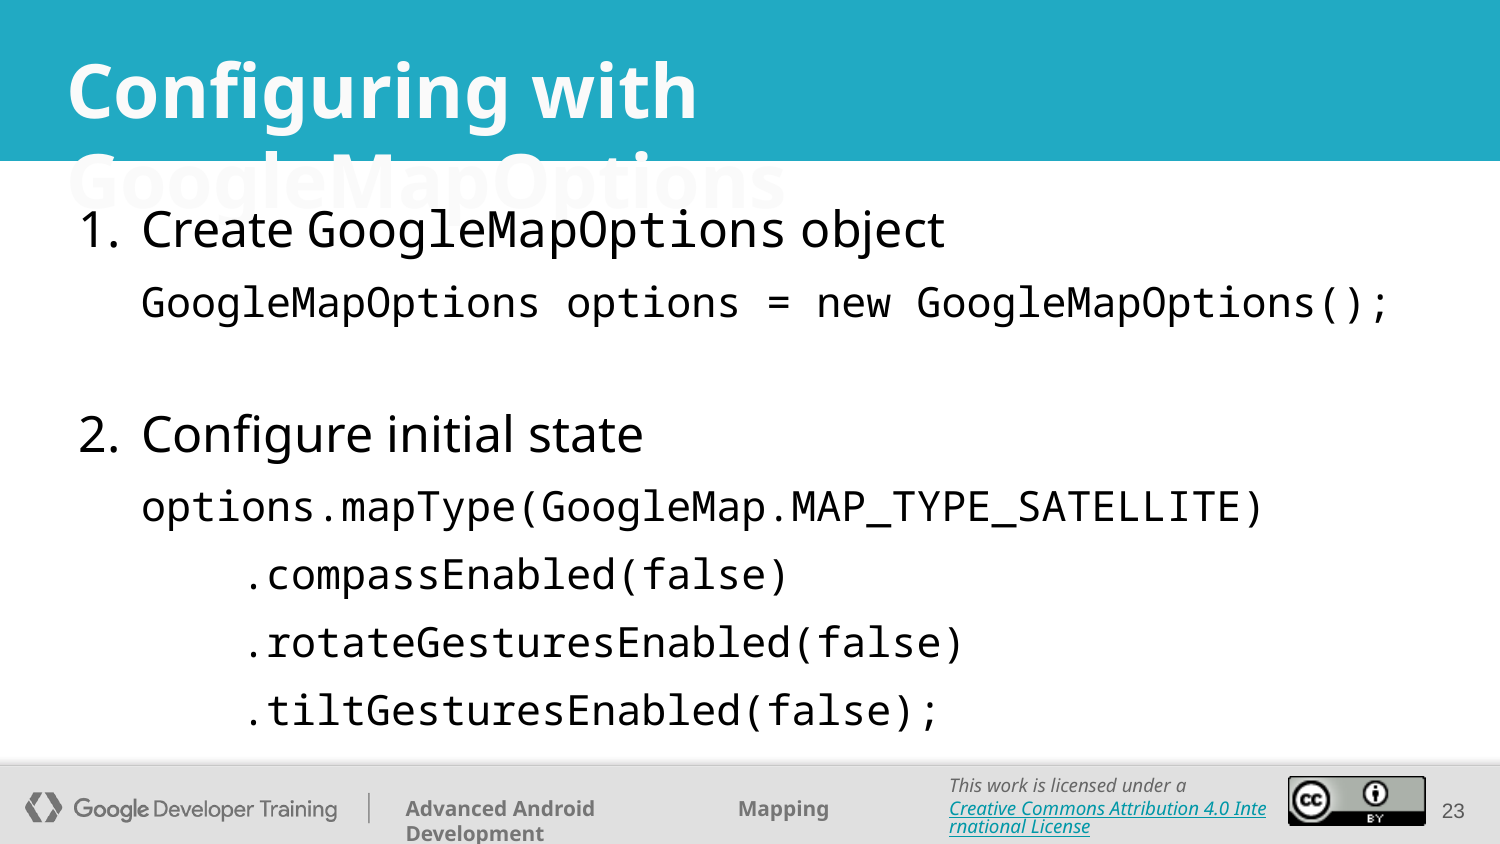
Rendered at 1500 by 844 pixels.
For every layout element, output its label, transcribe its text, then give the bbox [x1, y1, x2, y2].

title Configuring with GoogleMapOptions [51, 28, 1449, 122]
list Create GoogleMapOptions object GoogleMapOptions options = new GoogleMapOptions(); Configure initial state options.mapType(GoogleMap.MAP_TYPE_SATELLITE) .compassEnabled(false) .rotateGesturesEnabled(false) .tiltGesturesEnabled(false); [51, 173, 1449, 786]
picture [0, 161, 1500, 844]
slide_number ‹#› [1389, 777, 1480, 842]
